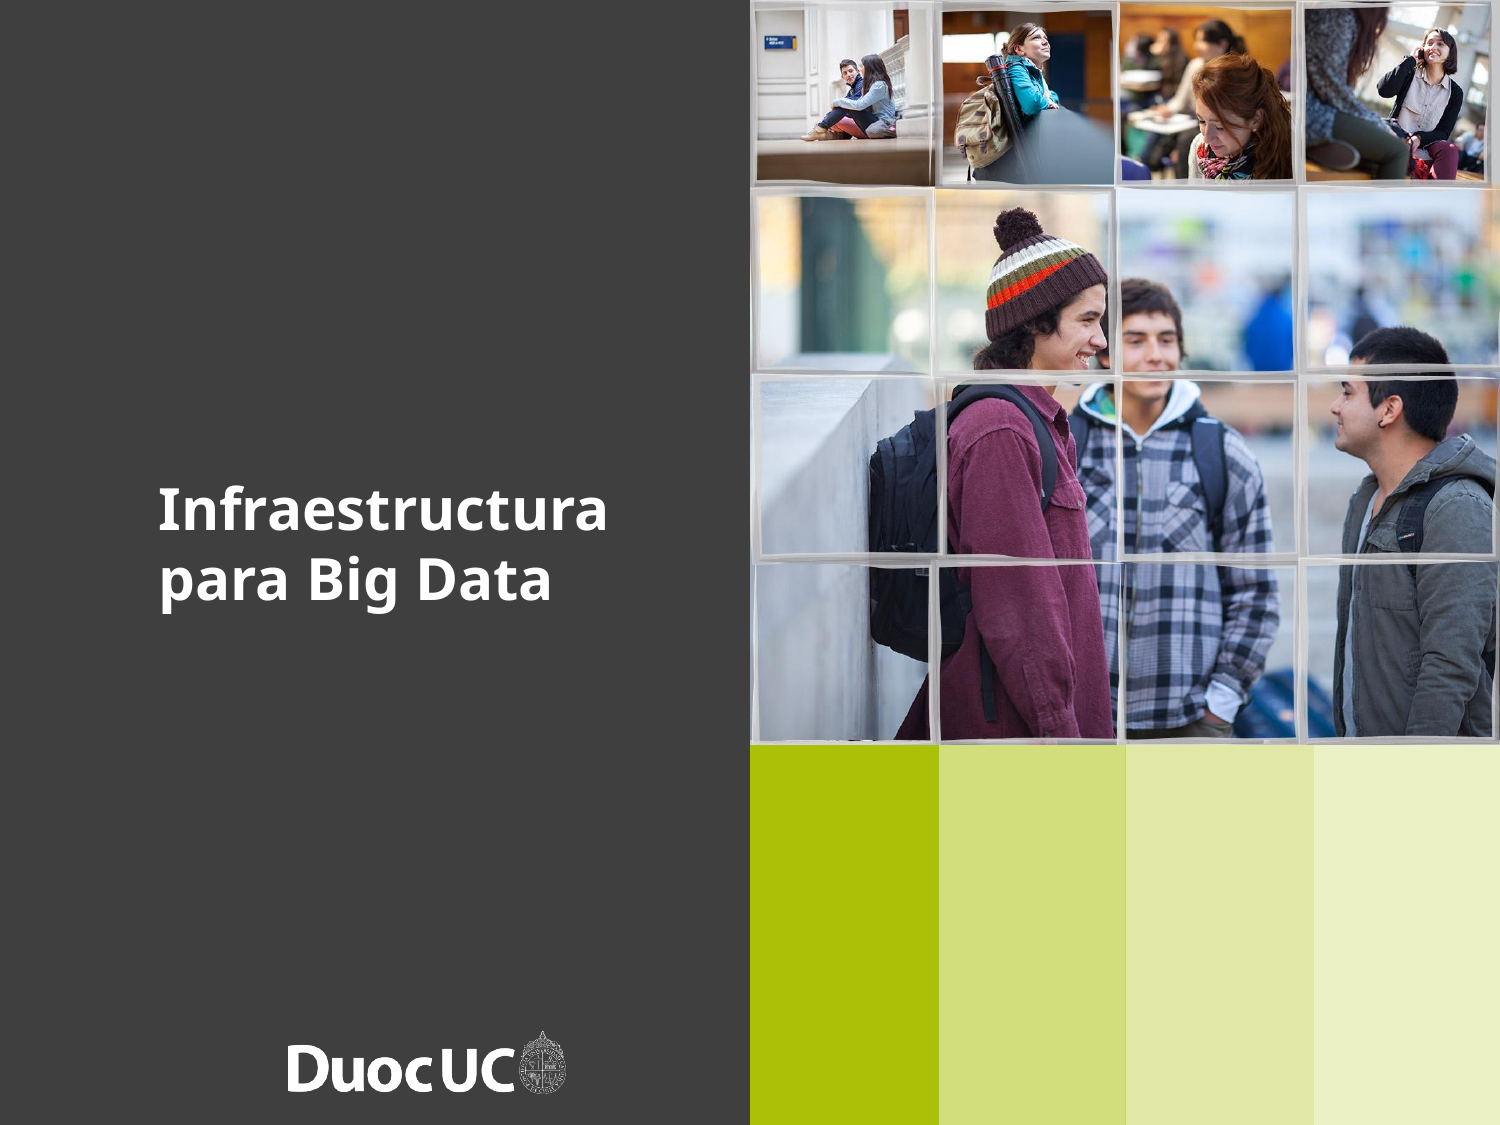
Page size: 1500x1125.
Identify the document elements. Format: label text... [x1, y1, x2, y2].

picture [750, 0, 1500, 1125]
picture [288, 1031, 566, 1094]
text_box Infraestructura para Big Data [143, 464, 670, 620]
